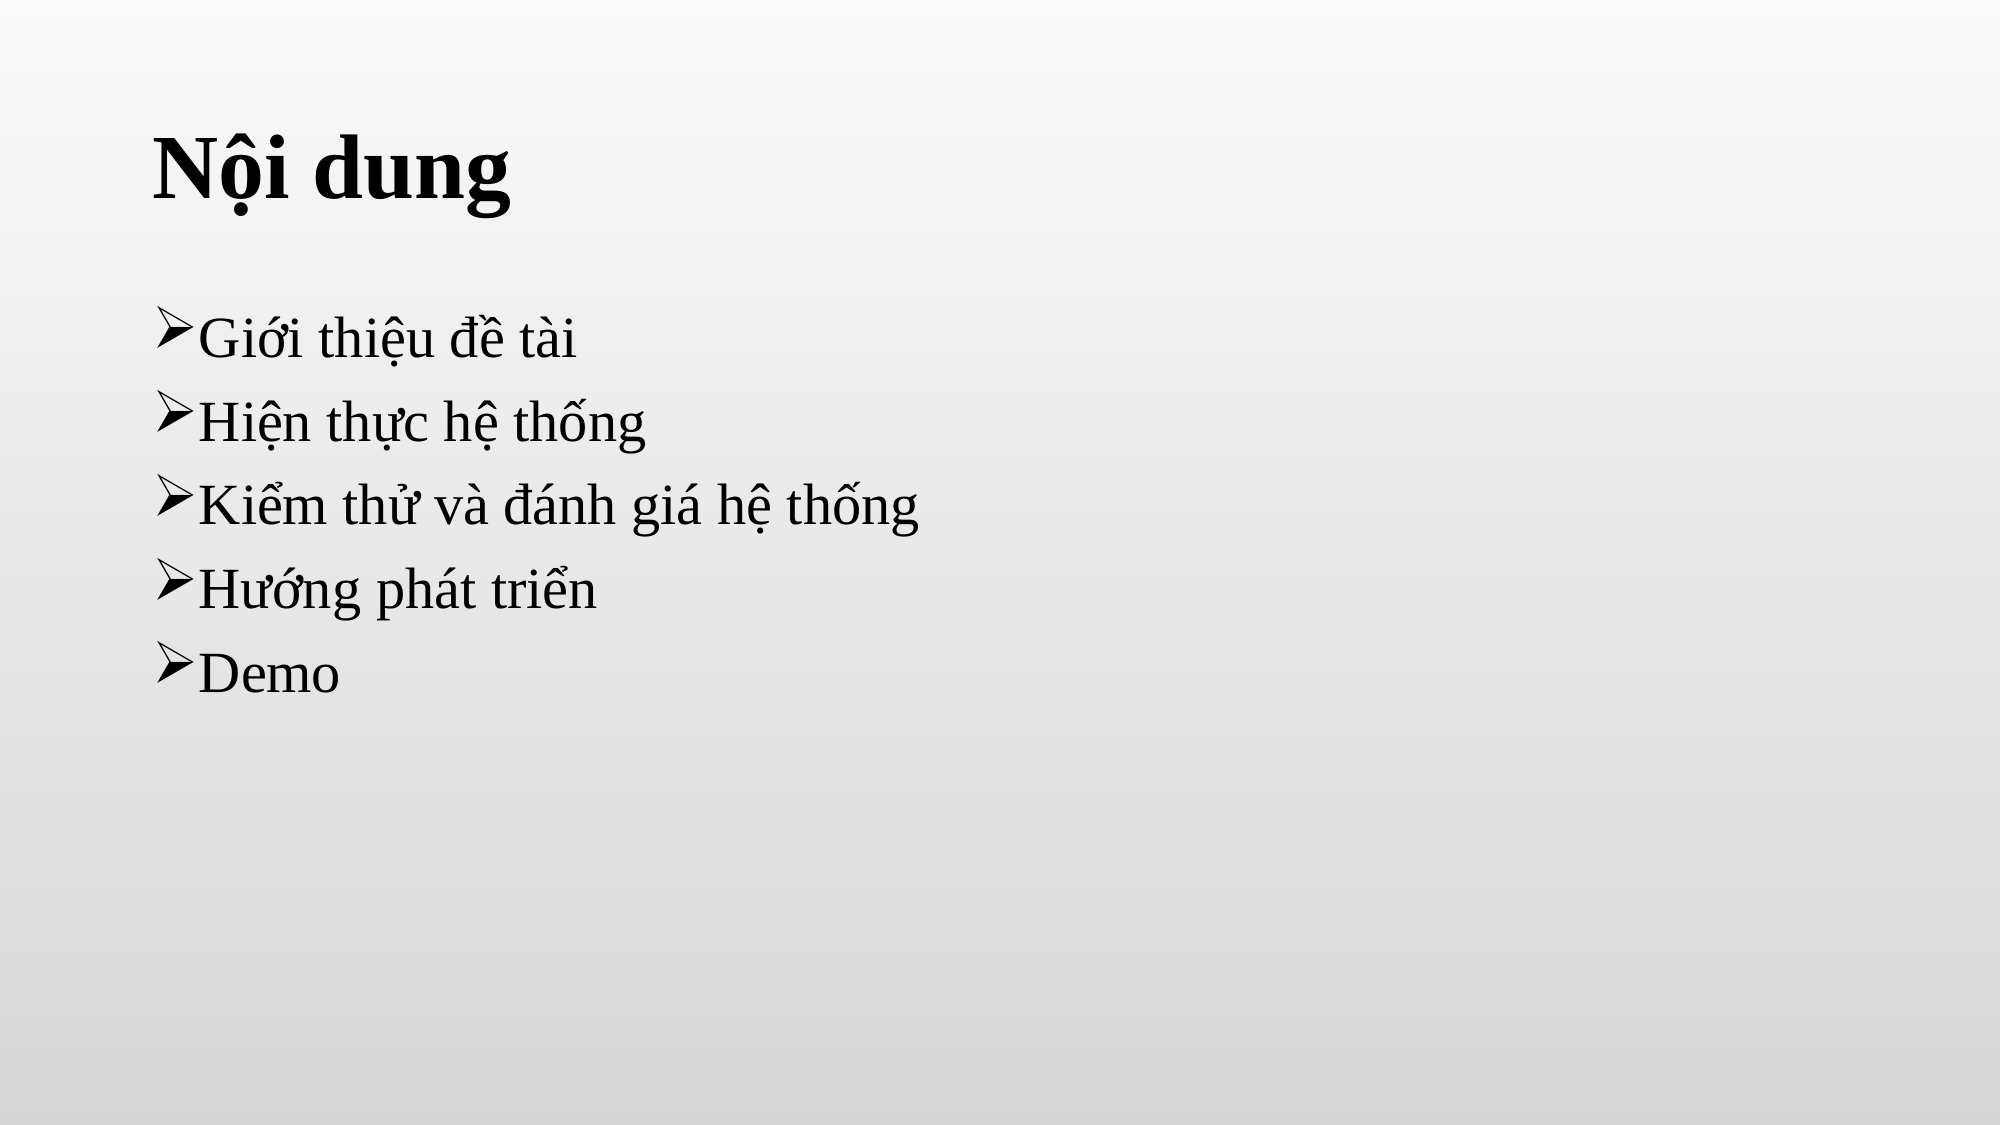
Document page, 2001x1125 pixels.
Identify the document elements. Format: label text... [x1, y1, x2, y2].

list Giới thiệu đề tài Hiện thực hệ thống Kiểm thử và đánh giá hệ thống Hướng phát triển Demo [137, 299, 1863, 1014]
title Nội dung [137, 59, 1863, 278]
